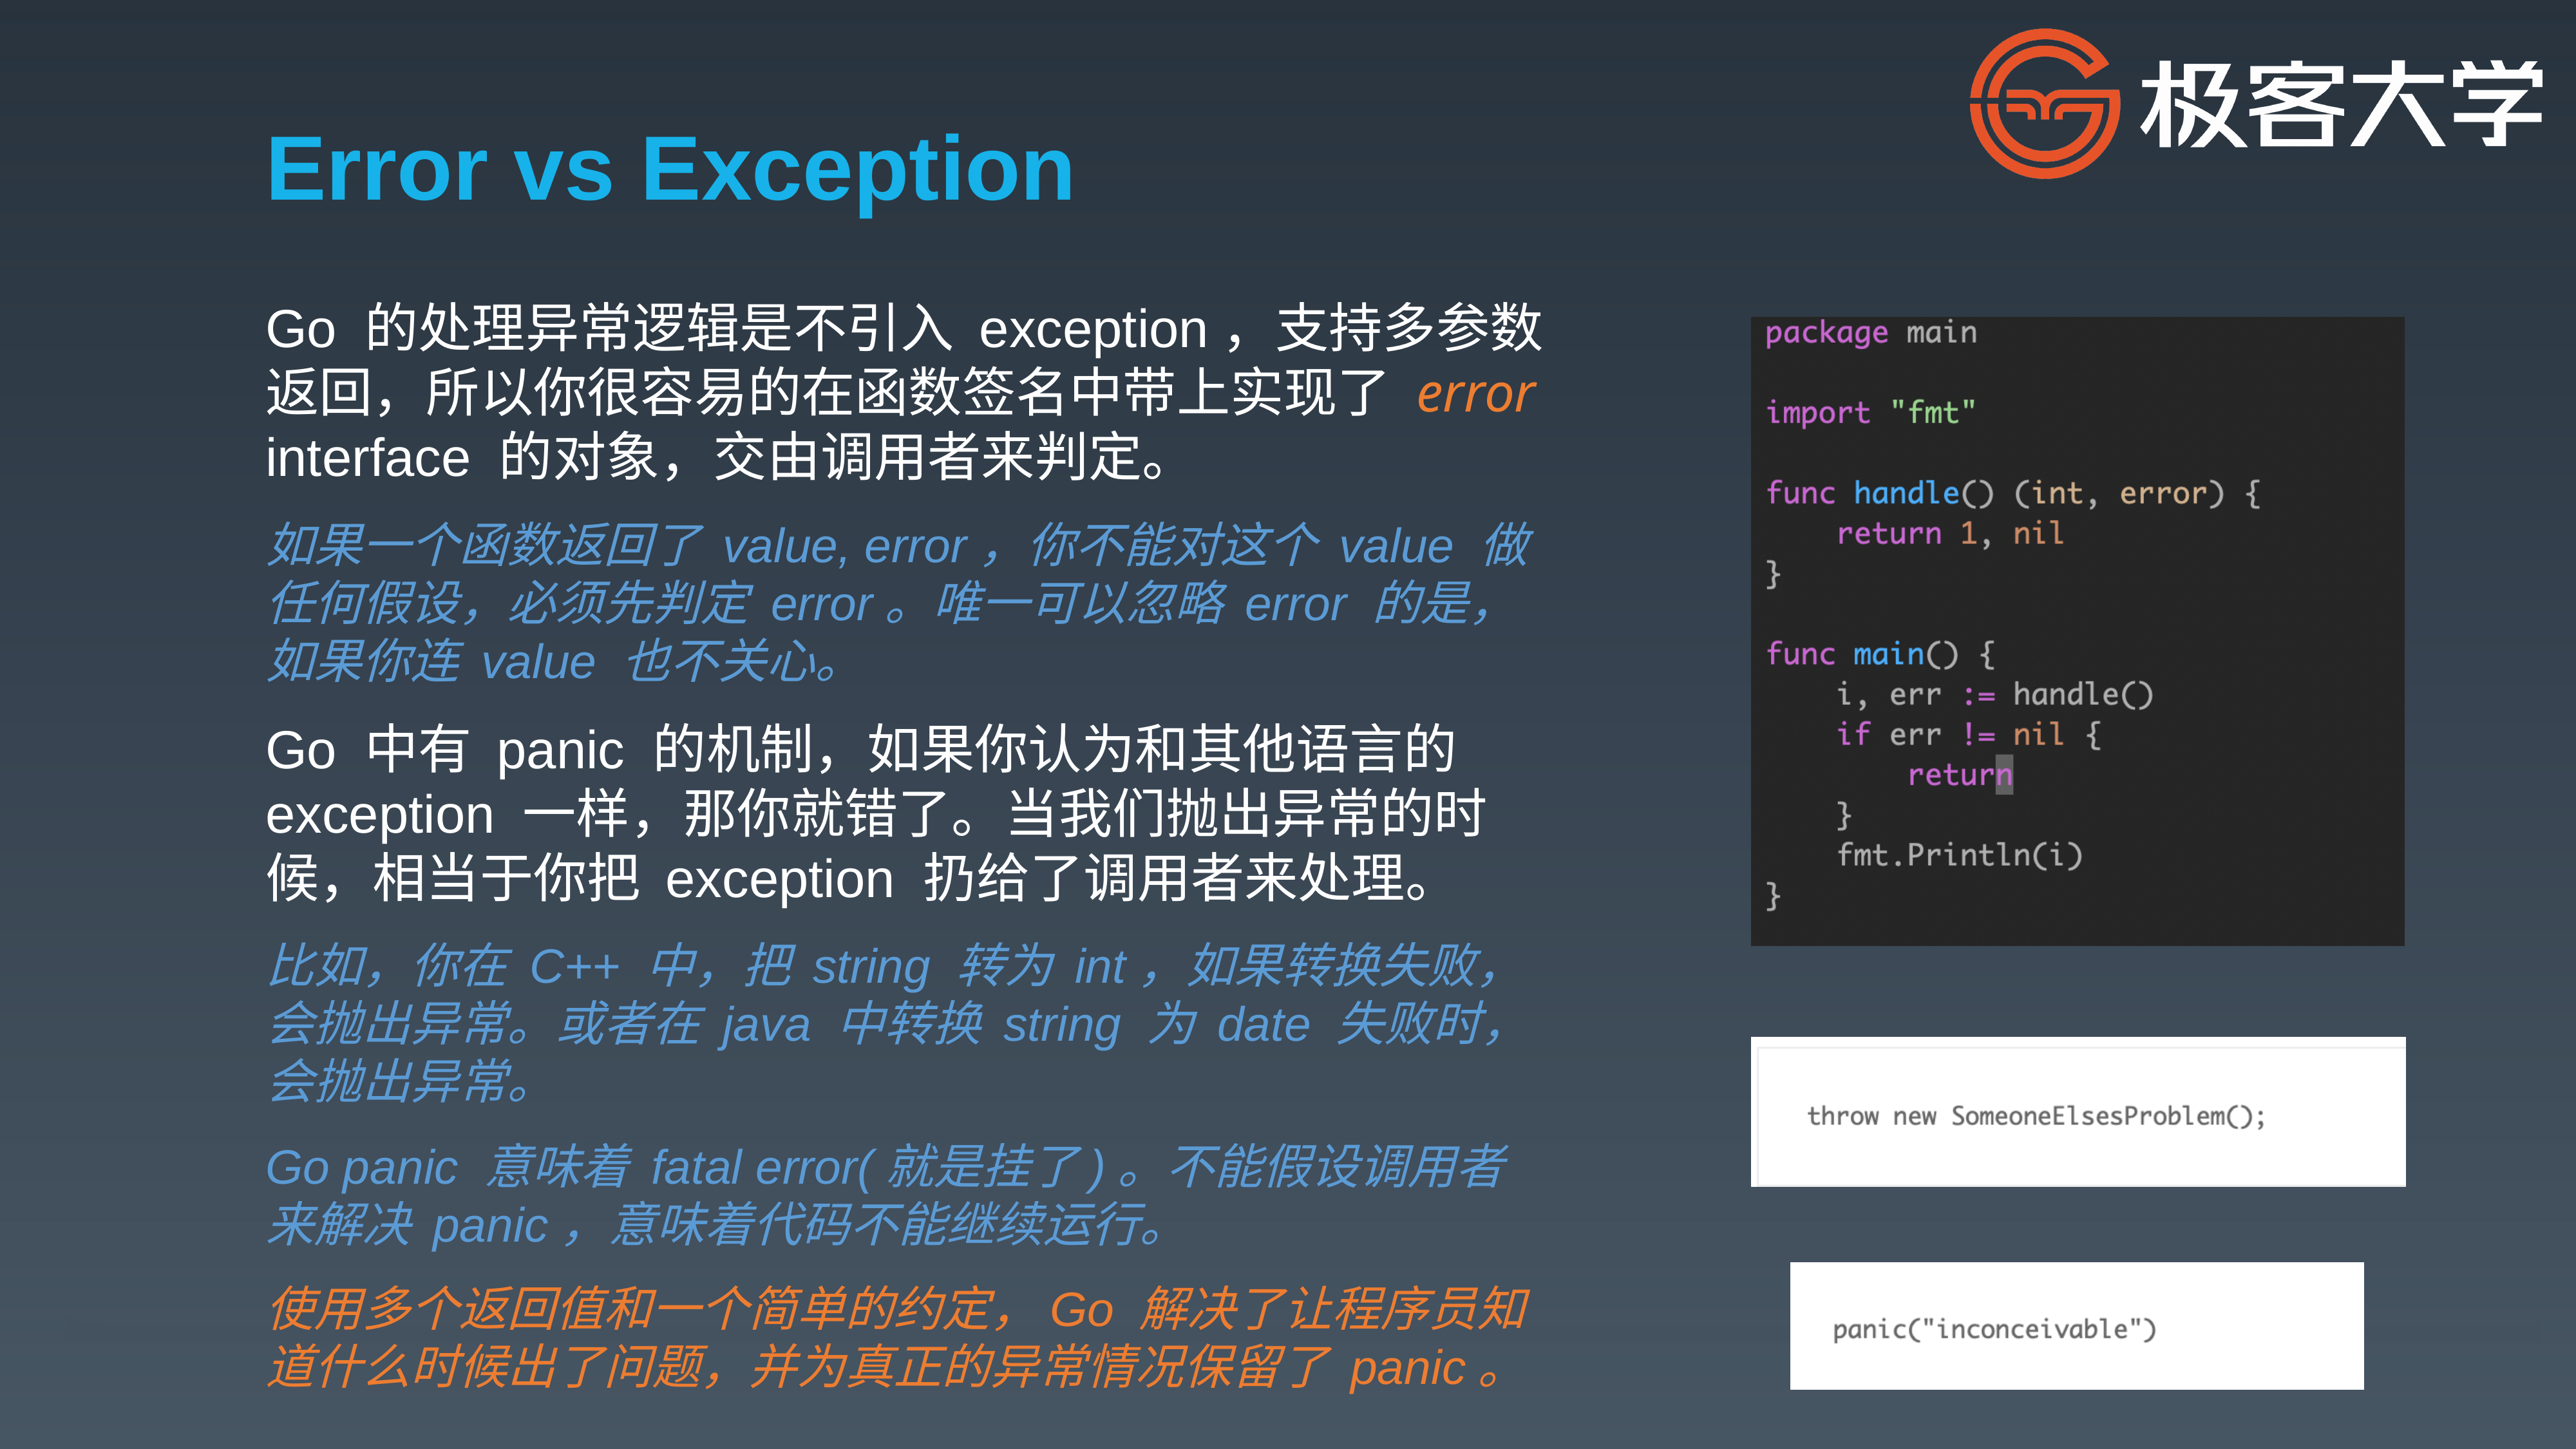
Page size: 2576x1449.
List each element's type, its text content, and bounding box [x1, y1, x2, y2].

title Error vs Exception [260, 103, 2316, 243]
picture [0, 0, 2576, 1449]
list Go 的处理异常逻辑是不引入 exception，支持多参数返回，所以你很容易的在函数签名中带上实现了 error interface 的对象，交由调用者来判定。 如果一个函数返回了 value, error，你不能对这个 value 做任何假设，必须先判定 error。唯一可以忽略 error 的是，如果你连 value 也不关心。 Go 中有 panic 的机制，如果你认为和其他语言的 exception 一样，那你就错了。当我们抛出异常的时候，相当于你把 exception 扔给了调用者来处理。 比如，你在 C++ 中，把 string 转为 int，如果转换失败，会抛出异常。或者在 java 中转换 string 为 date 失败时，会抛出异常。 Go panic 意味着 fatal error(就是挂了)。不能假设调用者来解决 panic，意味着代码不能继续运行。 使用多个返回值和一个简单的约定，Go 解决了让程序员知道什么时候出了问题，并为真正的异常情况保留了 panic。 [260, 288, 1550, 1407]
